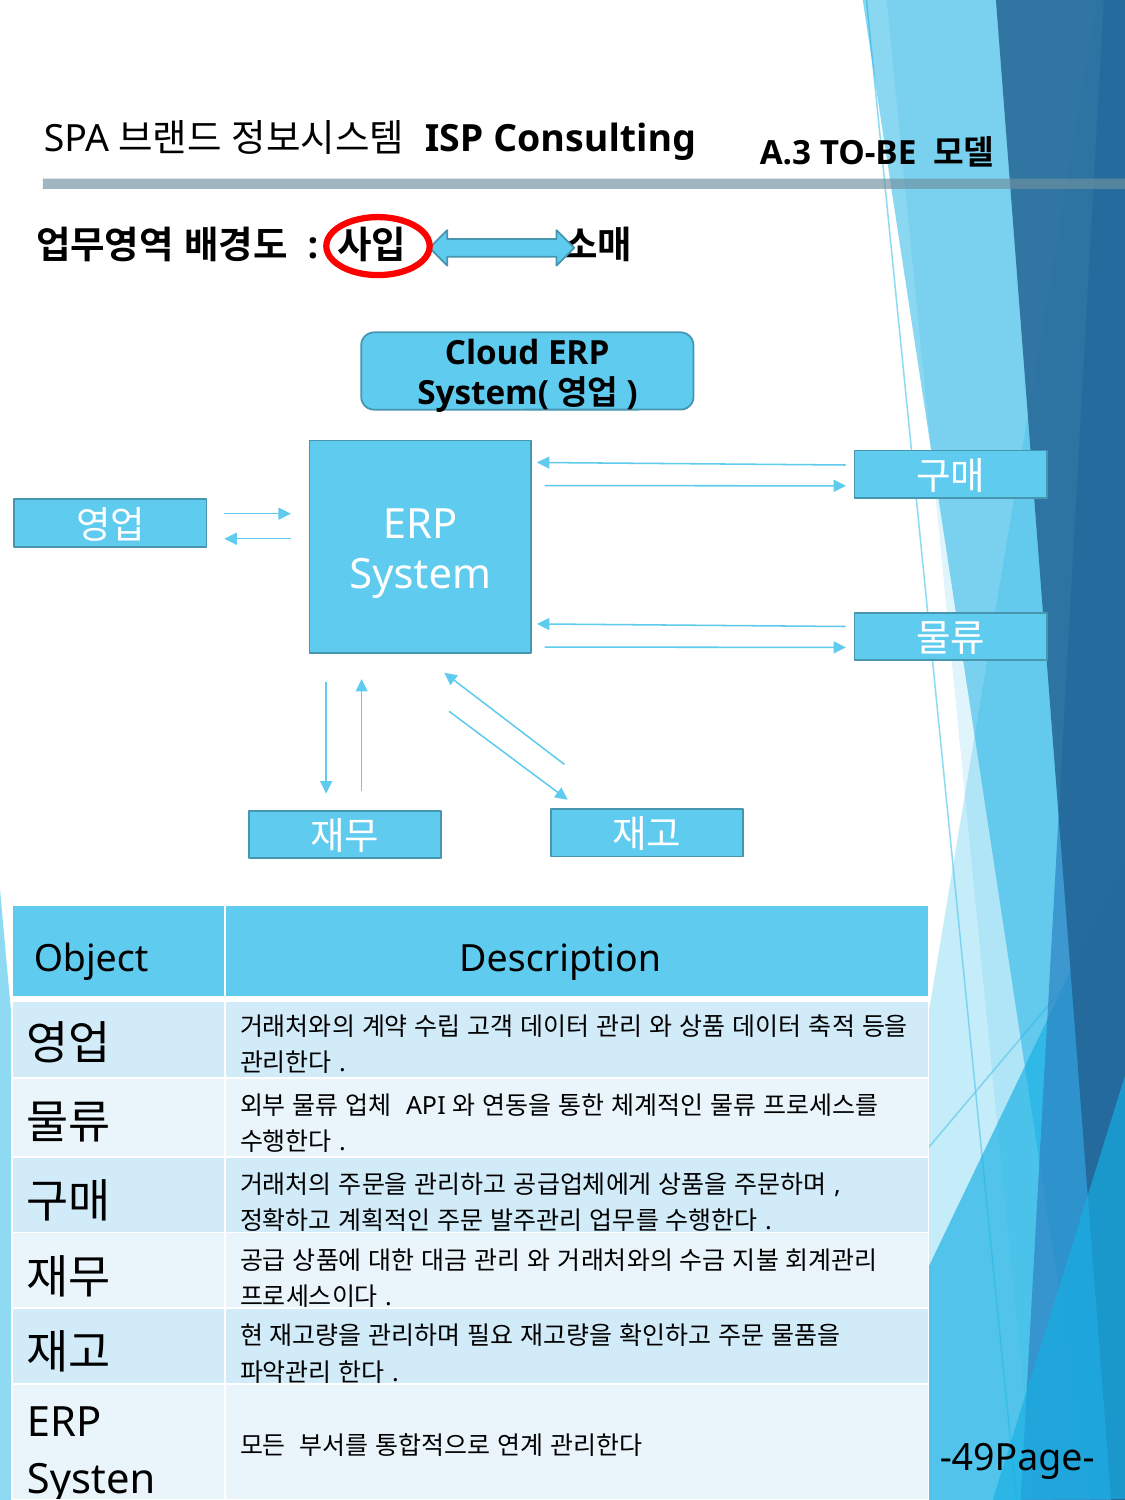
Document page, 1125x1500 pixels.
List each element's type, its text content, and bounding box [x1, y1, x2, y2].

text_box A.3 TO-BE 모델 [745, 123, 1010, 179]
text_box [440, 726, 577, 785]
text_box Cloud ERP System(영업) [360, 331, 695, 411]
text_box Description [444, 926, 746, 986]
text_box -49Page- [929, 1425, 1110, 1485]
text_box 구매 [854, 450, 1048, 499]
table_cell 외부 물류 업체 API와 연동을 통한 체계적인 물류 프로세스를 수행한다. [226, 1079, 928, 1156]
table_cell 재무 [13, 1233, 224, 1307]
table_cell ERP Systen [13, 1385, 224, 1499]
text_box [325, 216, 431, 276]
text_box 재무 [248, 810, 442, 859]
text_box Object [19, 926, 173, 986]
table_cell 공급 상품에 대한 대금 관리 와 거래처와의 수금 지불 회계관리 프로세스이다. [226, 1233, 928, 1307]
table_cell 재고 [13, 1309, 224, 1383]
table_header [226, 906, 928, 996]
table_cell 거래처의 주문을 관리하고 공급업체에게 상품을 주문하며, 정확하고 계획적인 주문 발주관리 업무를 수행한다. [226, 1158, 928, 1232]
table_cell 거래처와의 계약 수립 고객 데이터 관리 와 상품 데이터 축적 등을 관리한다. [226, 1002, 928, 1077]
text_box 영업 [13, 498, 207, 548]
text_box 물류 [854, 612, 1048, 661]
text_box ERP System [309, 440, 532, 654]
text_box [434, 689, 575, 748]
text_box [541, 424, 841, 503]
table_header [13, 906, 224, 996]
text_box [431, 229, 575, 267]
table_cell 구매 [13, 1158, 224, 1232]
text_box 업무영역 배경도 : 사입 소매 [21, 214, 820, 274]
text_box SPA브랜드 정보시스템 [29, 106, 420, 167]
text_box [549, 446, 842, 525]
table_cell 물류 [13, 1079, 224, 1156]
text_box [541, 586, 841, 665]
table_cell 현 재고량을 관리하며 필요 재고량을 확인하고 주문 물품을 파악관리 한다. [226, 1309, 928, 1383]
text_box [549, 608, 842, 687]
table_cell 모든 부서를 통합적으로 연계 관리한다 [226, 1385, 928, 1499]
text_box 재고 [550, 808, 744, 857]
table_cell 영업 [13, 1002, 224, 1077]
text_box ISP Consulting [420, 106, 712, 167]
